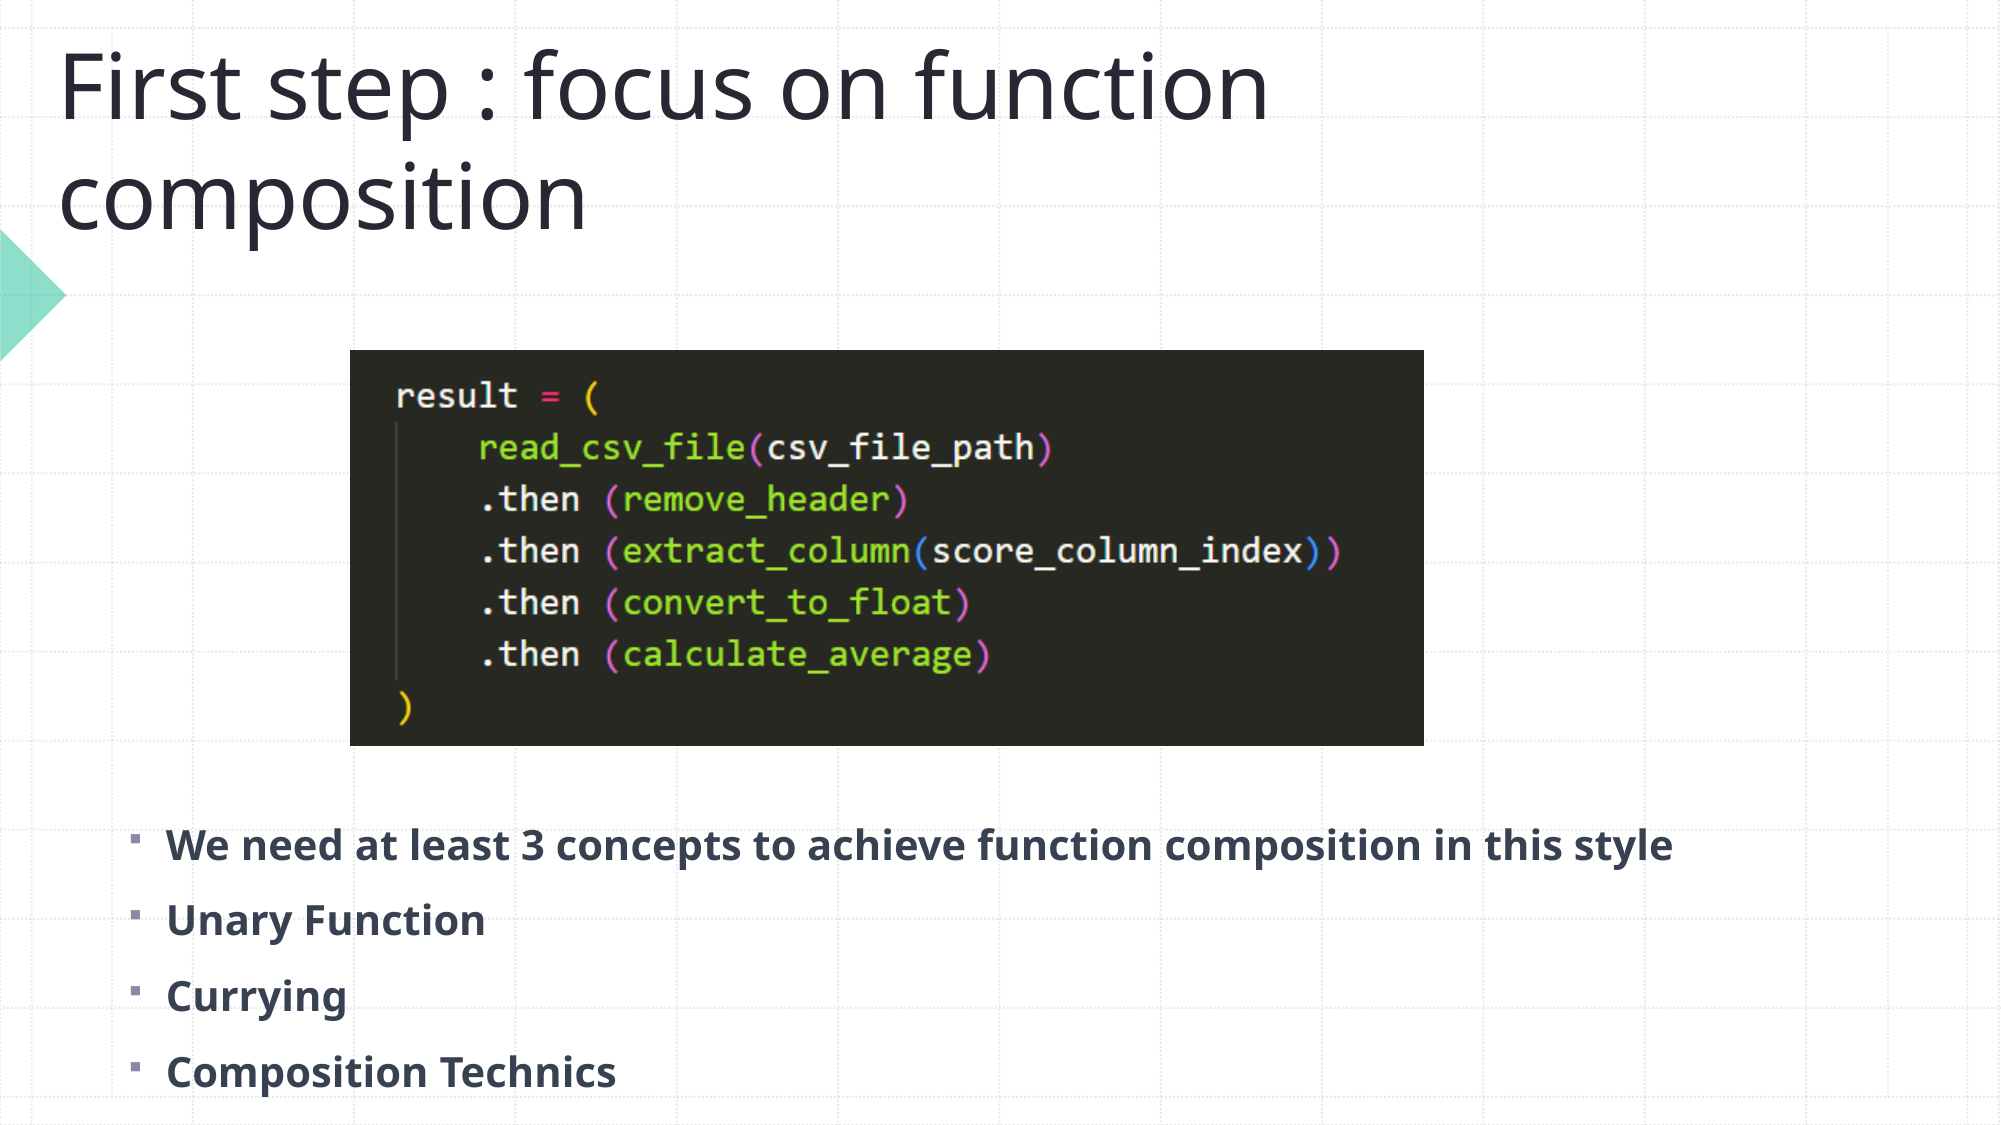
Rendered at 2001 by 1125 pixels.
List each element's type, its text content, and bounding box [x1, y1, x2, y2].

list We need at least 3 concepts to achieve function composition in this style Unary Function Currying Composition Technics [113, 805, 1808, 1106]
title First step : focus on function composition [42, 19, 1828, 256]
picture [350, 350, 1424, 746]
